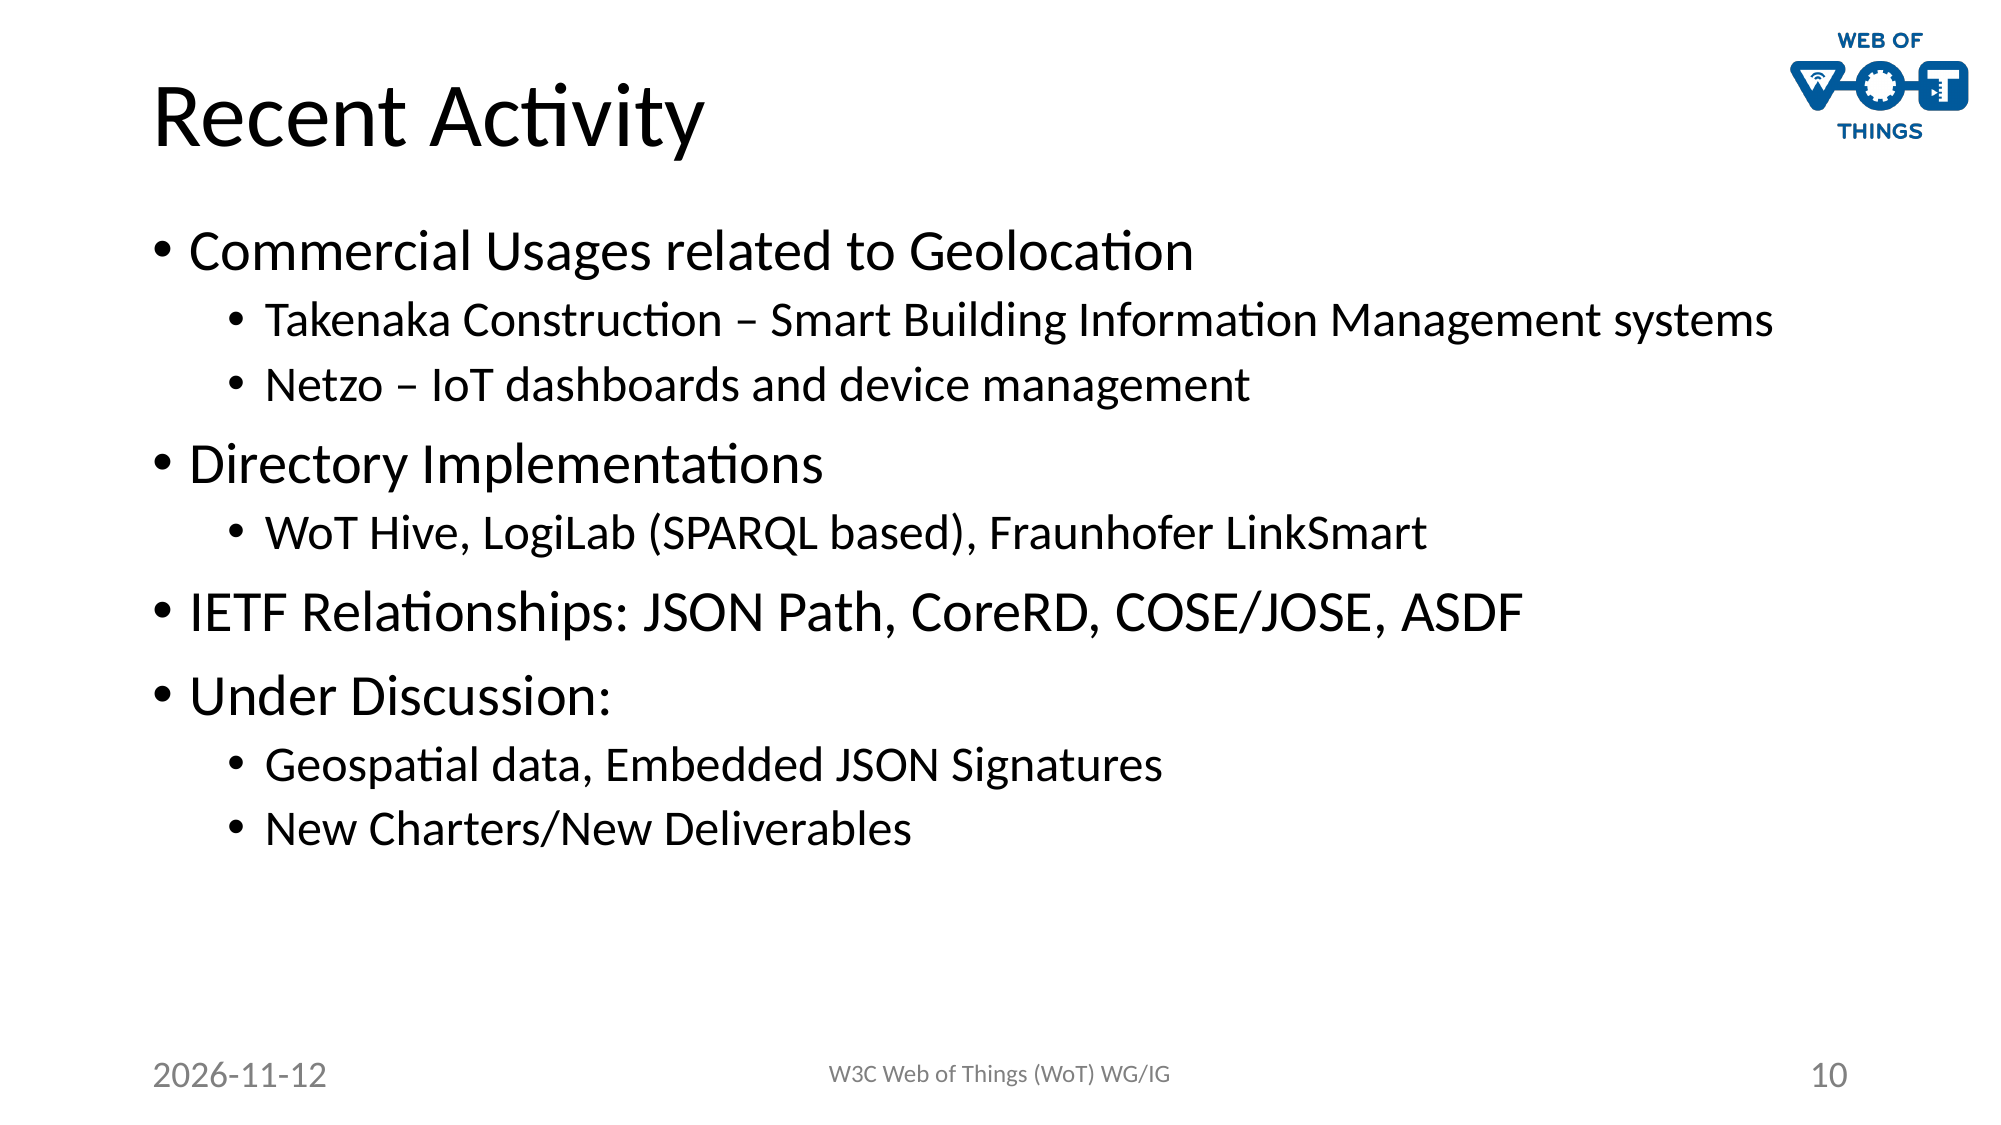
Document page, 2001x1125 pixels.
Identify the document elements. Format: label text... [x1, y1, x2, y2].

slide_number 10 [1412, 1042, 1863, 1103]
picture [1773, 22, 1985, 149]
list Commercial Usages related to Geolocation Takenaka Construction – Smart Building Information Management systems Netzo – IoT dashboards and device management Directory Implementations WoT Hive, LogiLab (SPARQL based), Fraunhofer LinkSmart IETF Relationships: JSON Path, CoreRD, COSE/JOSE, ASDF Under Discussion: Geospatial data, Embedded JSON Signatures New Charters/New Deliverables [137, 212, 1863, 1014]
title Recent Activity [137, 59, 1863, 212]
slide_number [137, 1042, 588, 1103]
footer W3C Web of Things (WoT) WG/IG [662, 1042, 1338, 1103]
